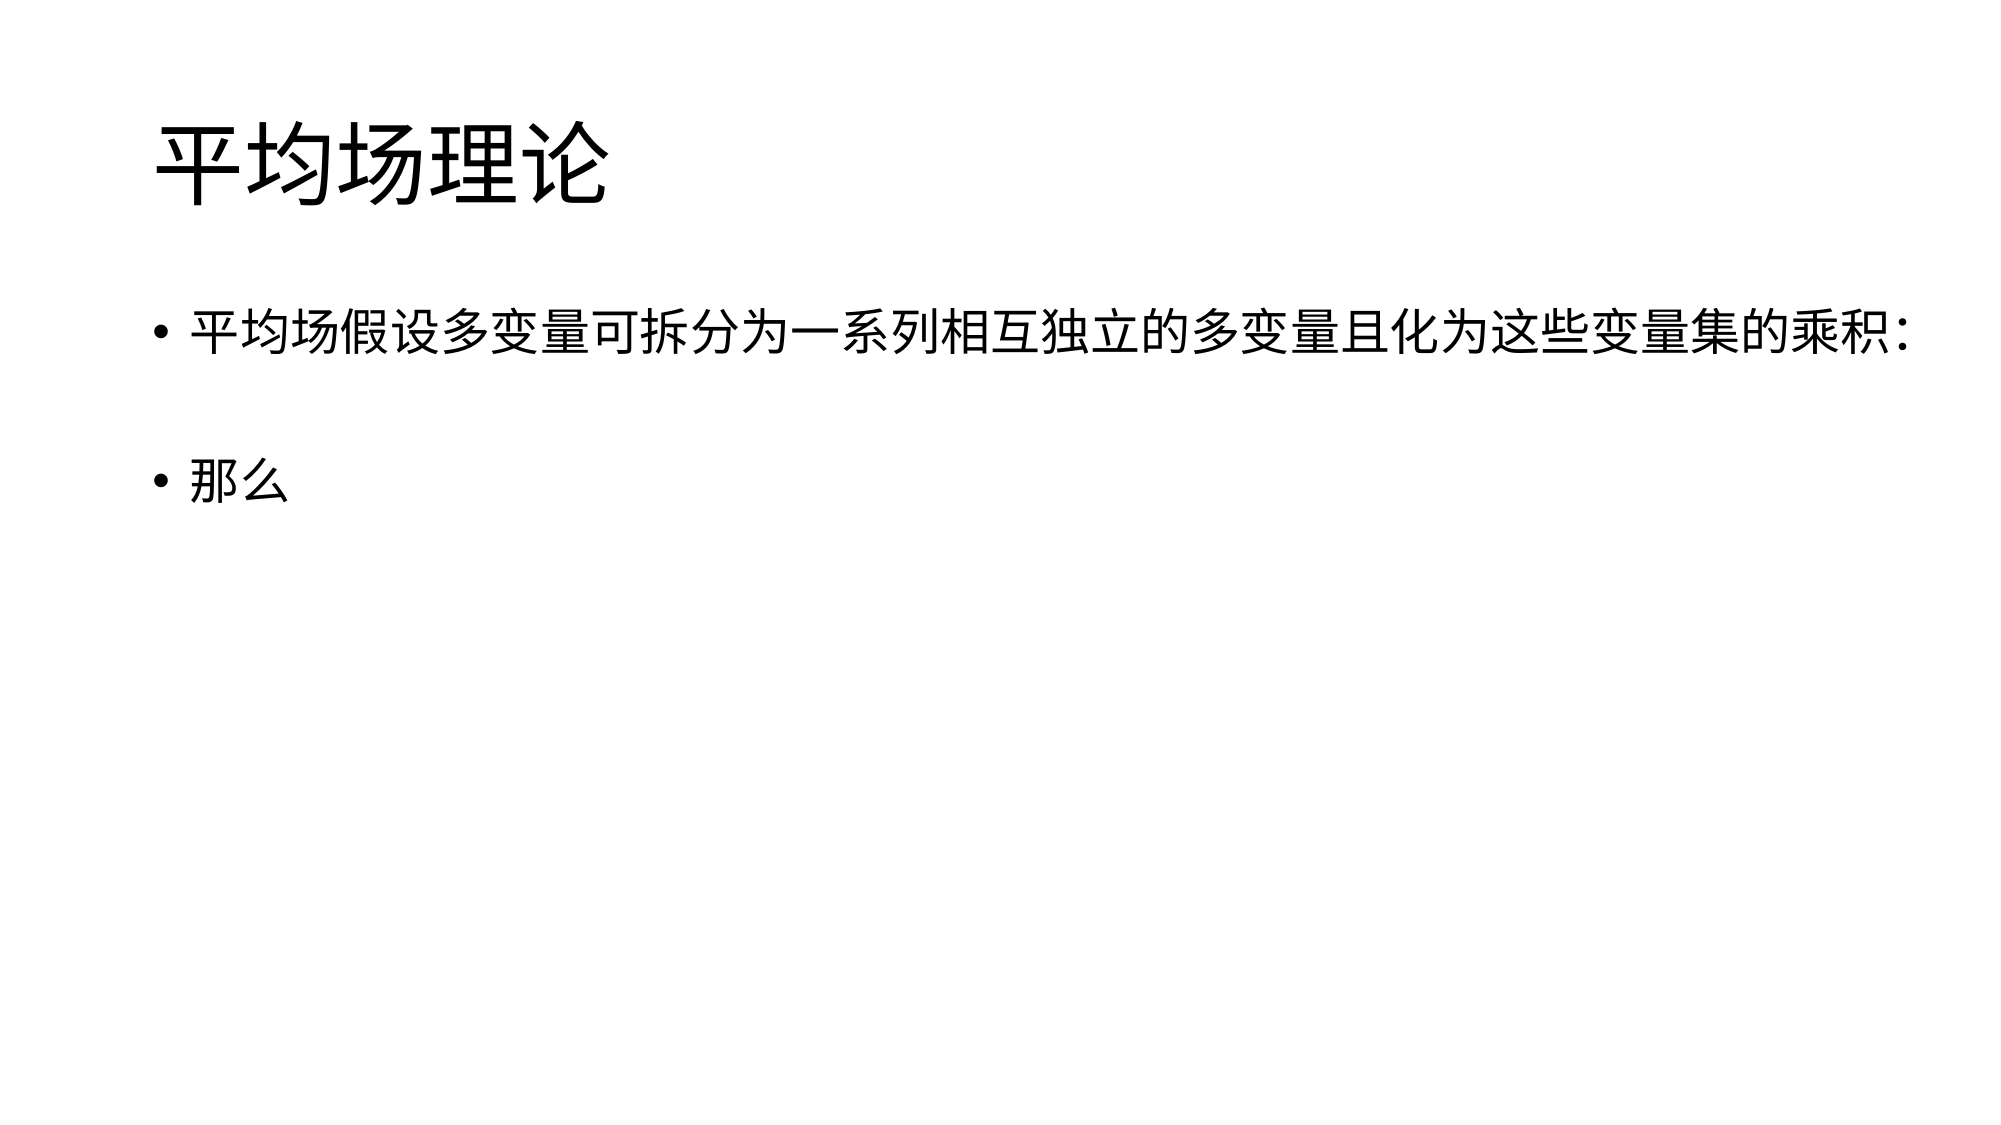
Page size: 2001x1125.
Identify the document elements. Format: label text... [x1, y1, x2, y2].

title 平均场理论 [137, 59, 1863, 278]
